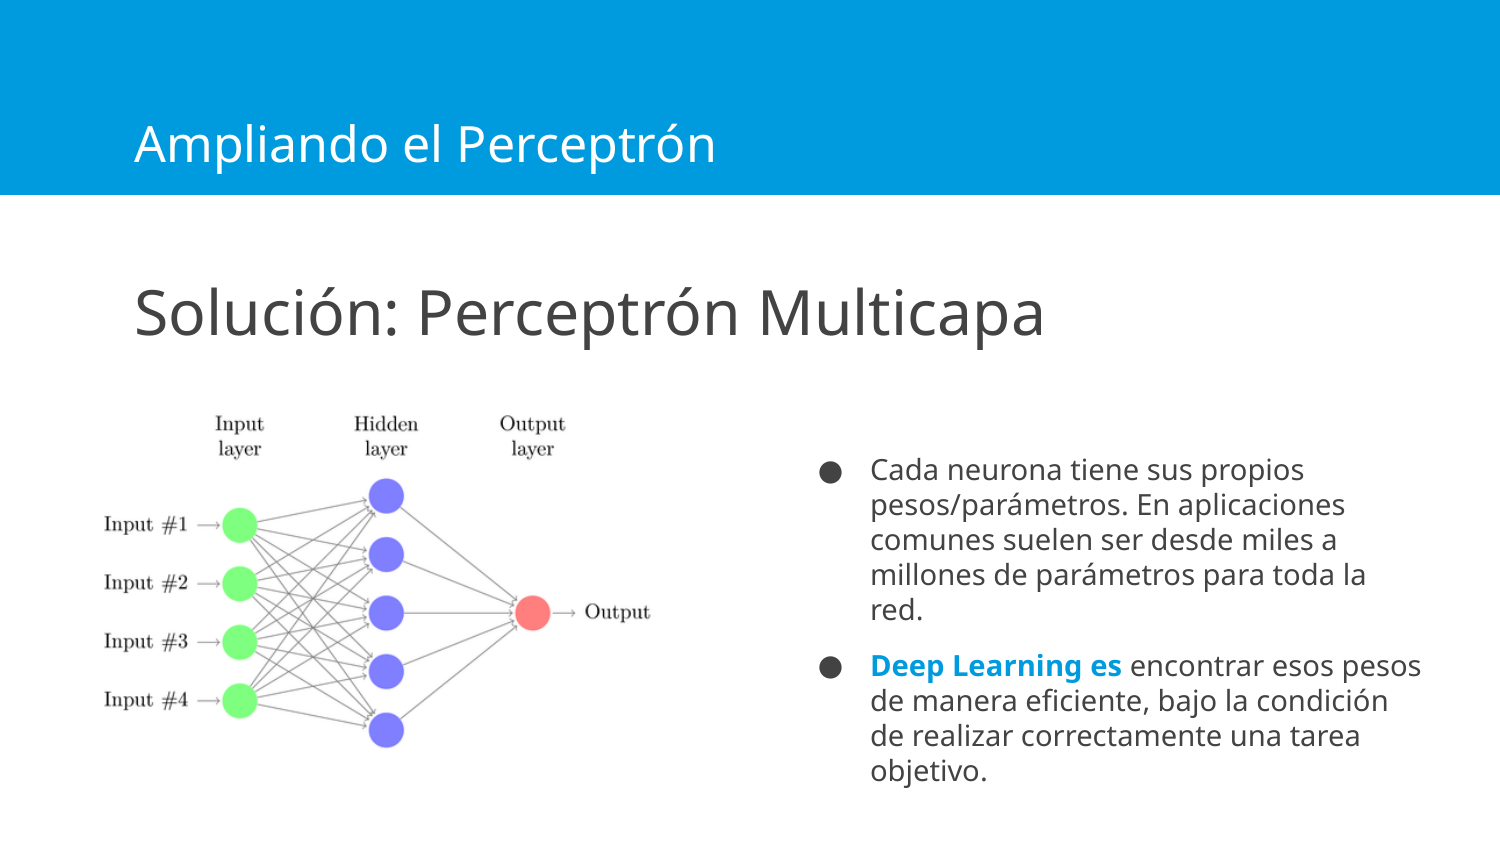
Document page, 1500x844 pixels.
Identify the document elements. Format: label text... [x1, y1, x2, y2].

picture [87, 399, 668, 759]
text_box Cada neurona tiene sus propios pesos/parámetros. En aplicaciones comunes suelen ser desde miles a millones de parámetros para toda la red. Deep Learning es encontrar esos pesos de manera eficiente, bajo la condición de realizar correctamente una tarea objetivo. [780, 436, 1440, 737]
text_box Solución: Perceptrón Multicapa [119, 257, 1179, 400]
title Ampliando el Perceptrón [119, 97, 1401, 195]
